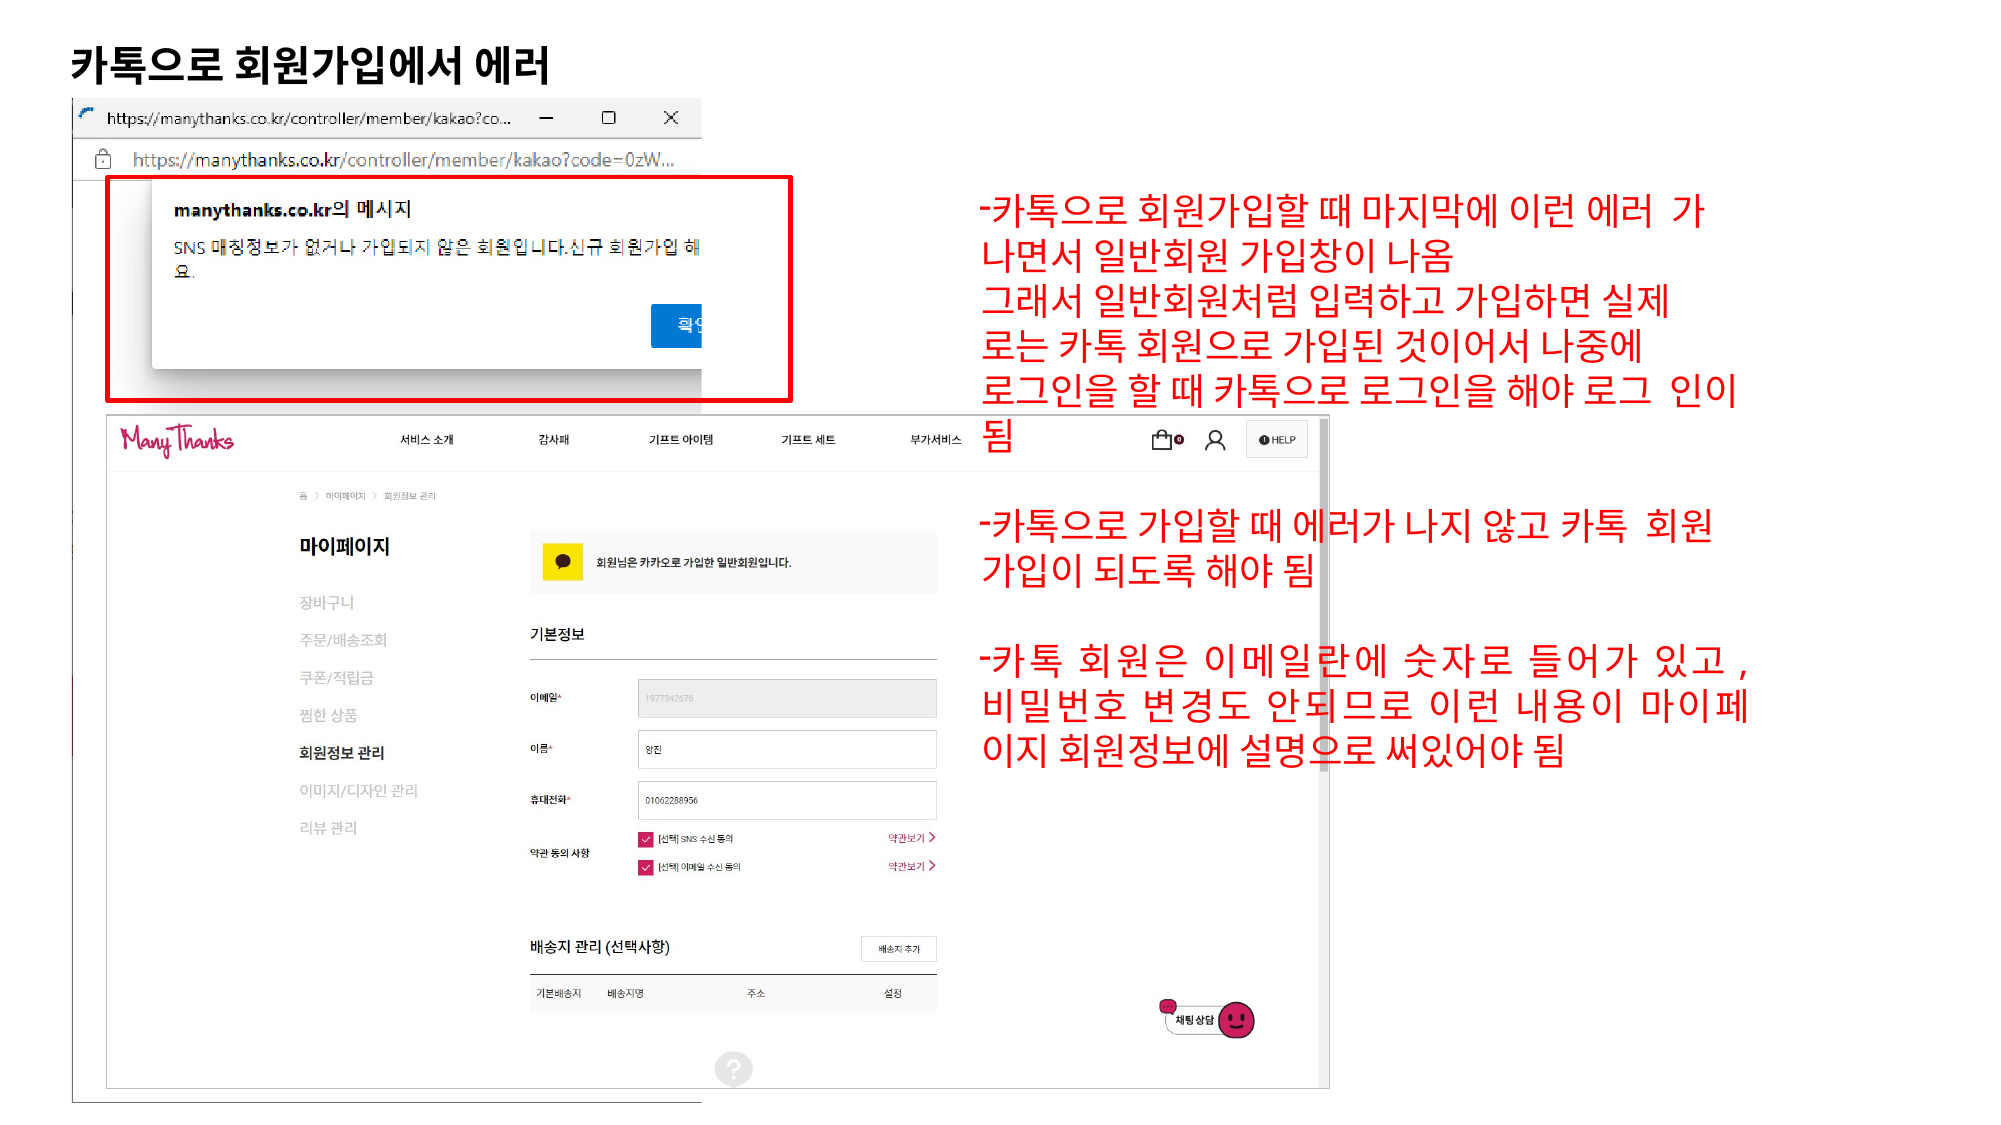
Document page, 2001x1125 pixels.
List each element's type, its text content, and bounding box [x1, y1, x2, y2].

text_box [107, 176, 791, 401]
text_box [71, 228, 702, 1103]
text_box 카톡으로 회원가입할 때 마지막에 이런 에러 가 나면서 일반회원 가입창이 나옴 그래서 일반회원처럼 입력하고 가입하면 실제 로는 카톡 회원으로 가입된 것이어서 나중에 로그인을 할 때 카톡으로 로그인을 해야 로그 인이 됨 카톡으로 가입할 때 에러가 나지 않고 카톡 회원 가입이 되도록 해야 됨 카톡 회원은 이메일란에 숫자로 들어가 있고, 비밀번호 변경도 안되므로 이런 내용이 마이페 이지 회원정보에 설명으로 써있어야 됨 [979, 185, 1763, 773]
title 카톡으로 회원가입에서 에러 [68, 37, 603, 228]
text_box [603, 98, 702, 176]
text_box [106, 415, 1330, 1089]
